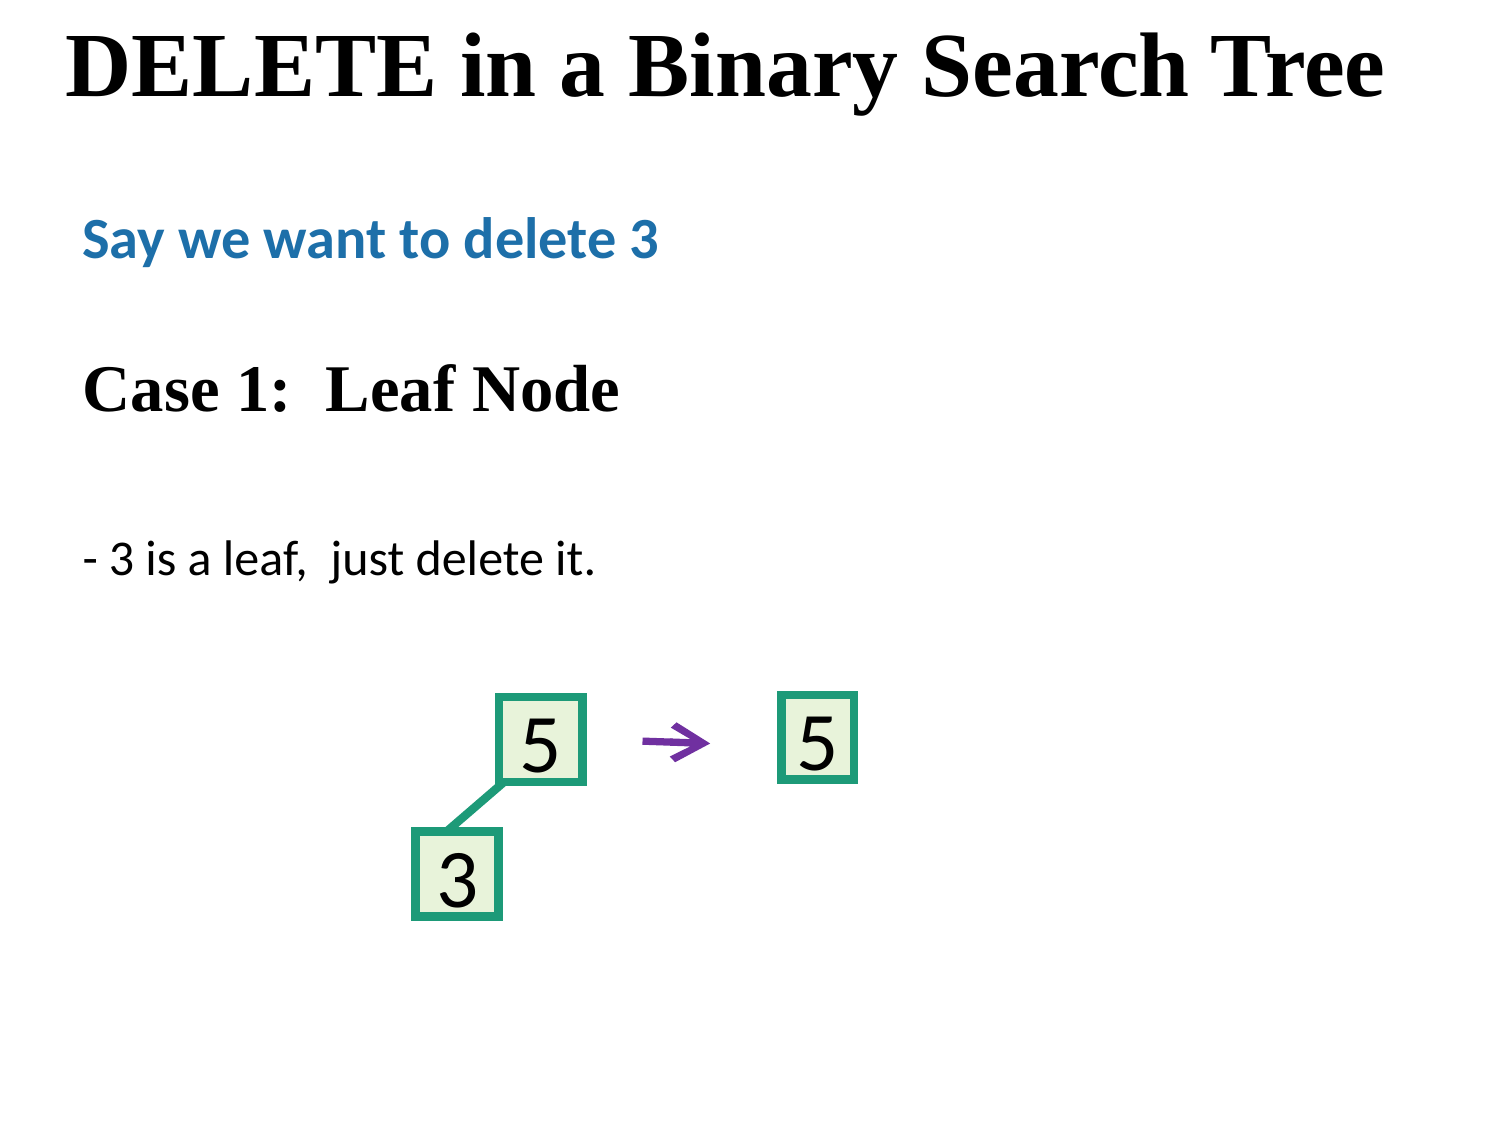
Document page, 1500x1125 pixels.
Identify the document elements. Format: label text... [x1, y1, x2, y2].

text_box 3 [415, 831, 500, 917]
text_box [444, 779, 507, 834]
text_box 5 [498, 696, 583, 783]
text_box - 3 is a leaf, just delete it. [67, 517, 818, 593]
text_box 5 [781, 694, 855, 781]
text_box Case 1: Leaf Node [67, 337, 893, 432]
text_box Say we want to delete 3 [67, 192, 716, 278]
title DELETE in a Binary Search Tree [50, 4, 1453, 130]
